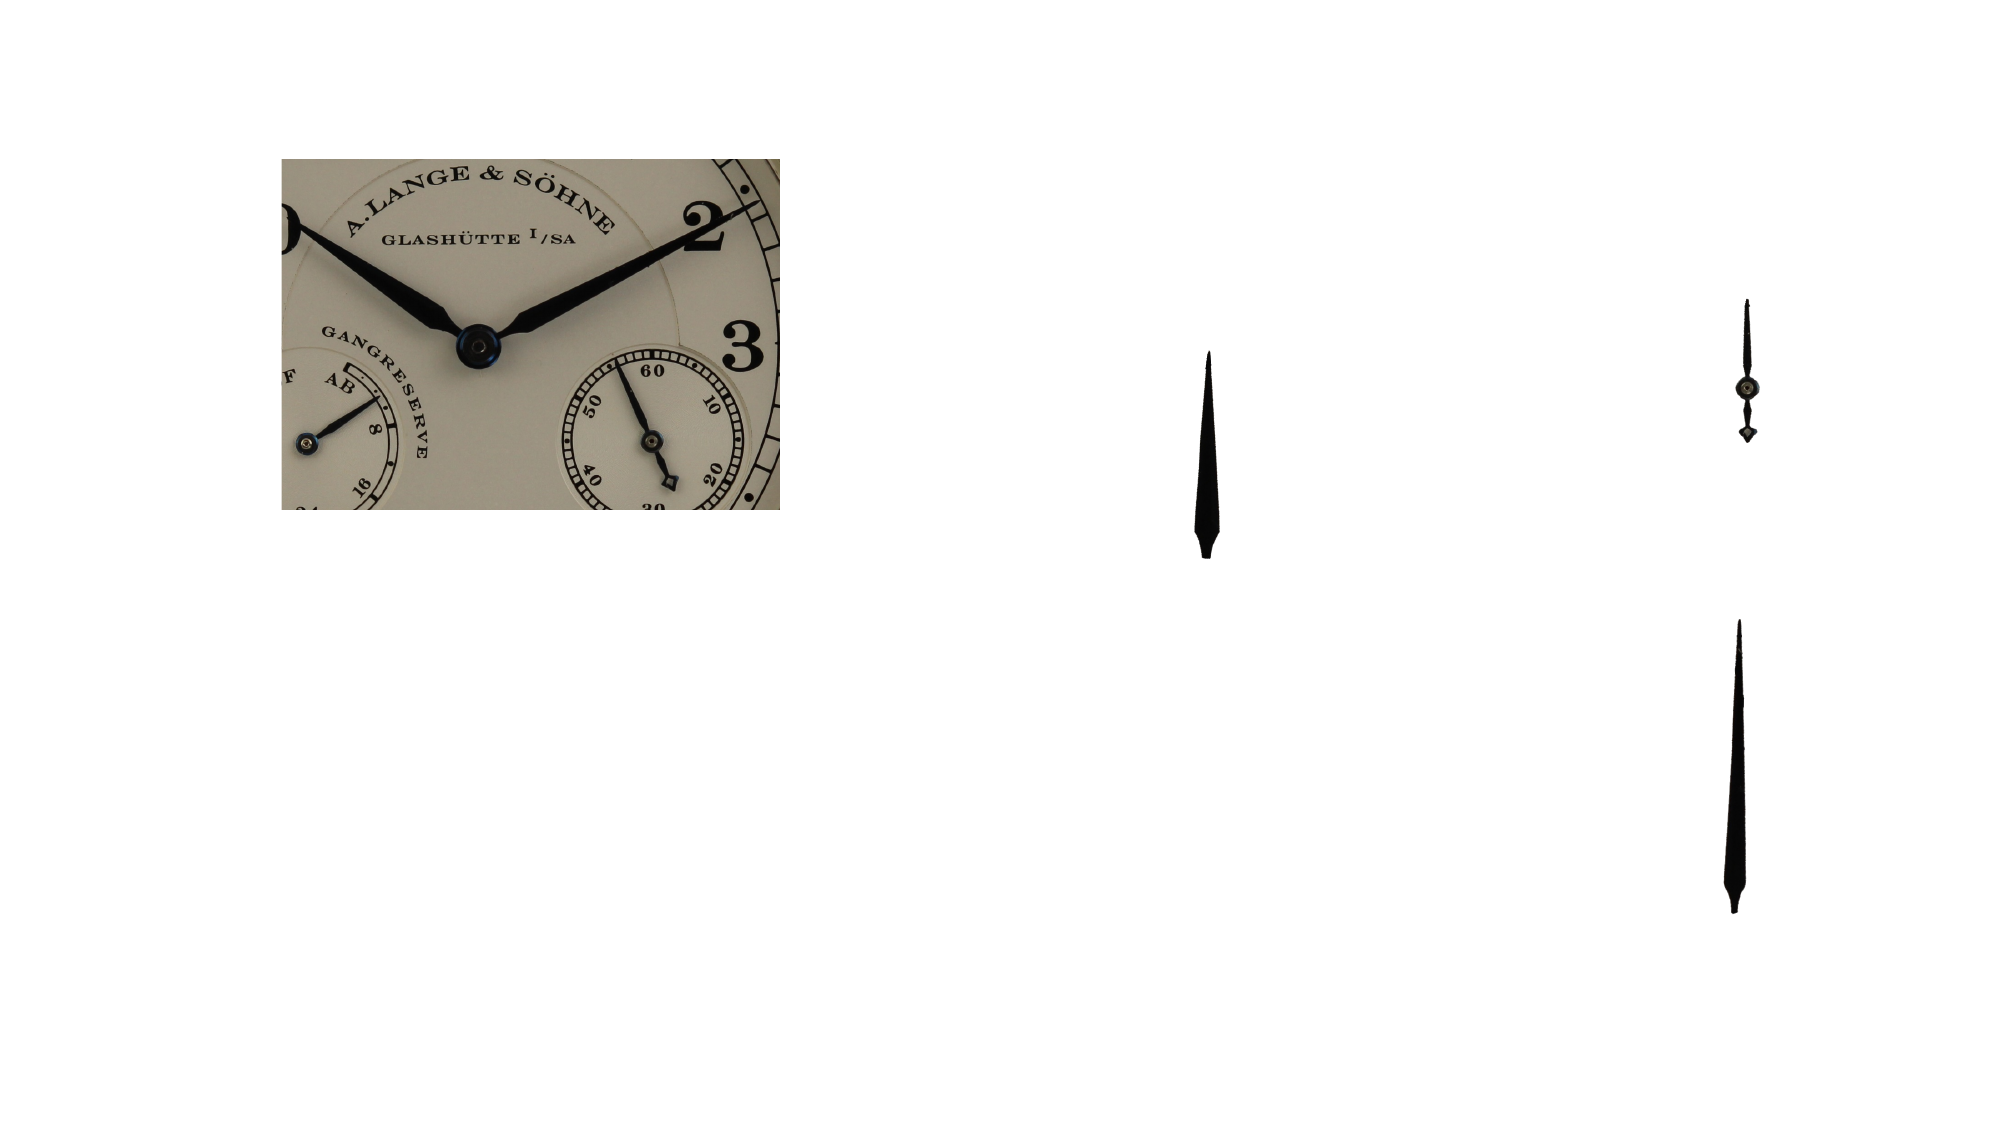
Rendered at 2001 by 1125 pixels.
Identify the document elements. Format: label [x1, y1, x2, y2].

picture [281, 159, 780, 510]
picture [1666, 271, 1842, 475]
picture [1065, 314, 1375, 623]
picture [1555, 580, 1911, 978]
